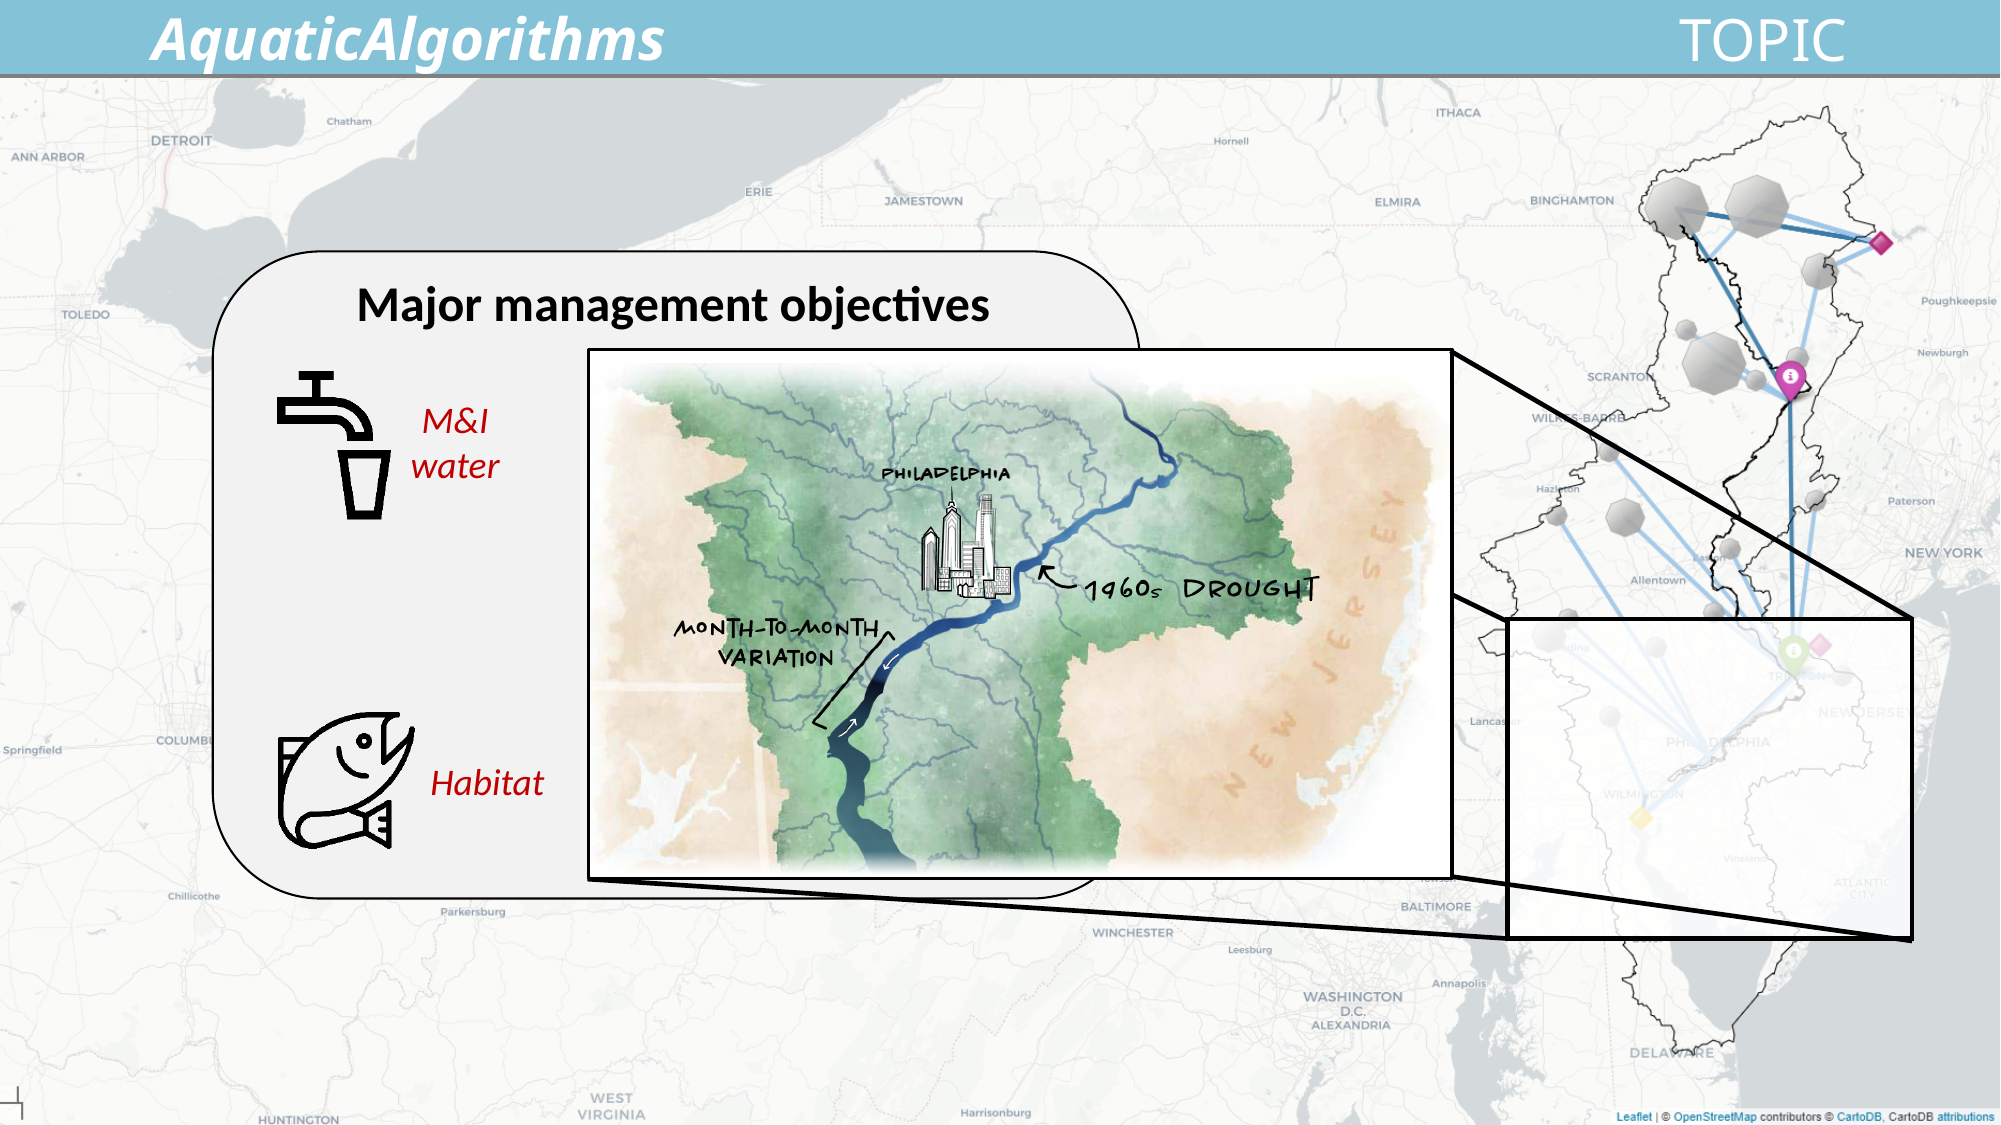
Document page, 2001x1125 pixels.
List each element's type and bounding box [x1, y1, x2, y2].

text_box [587, 350, 1913, 942]
picture [0, 78, 2000, 1125]
